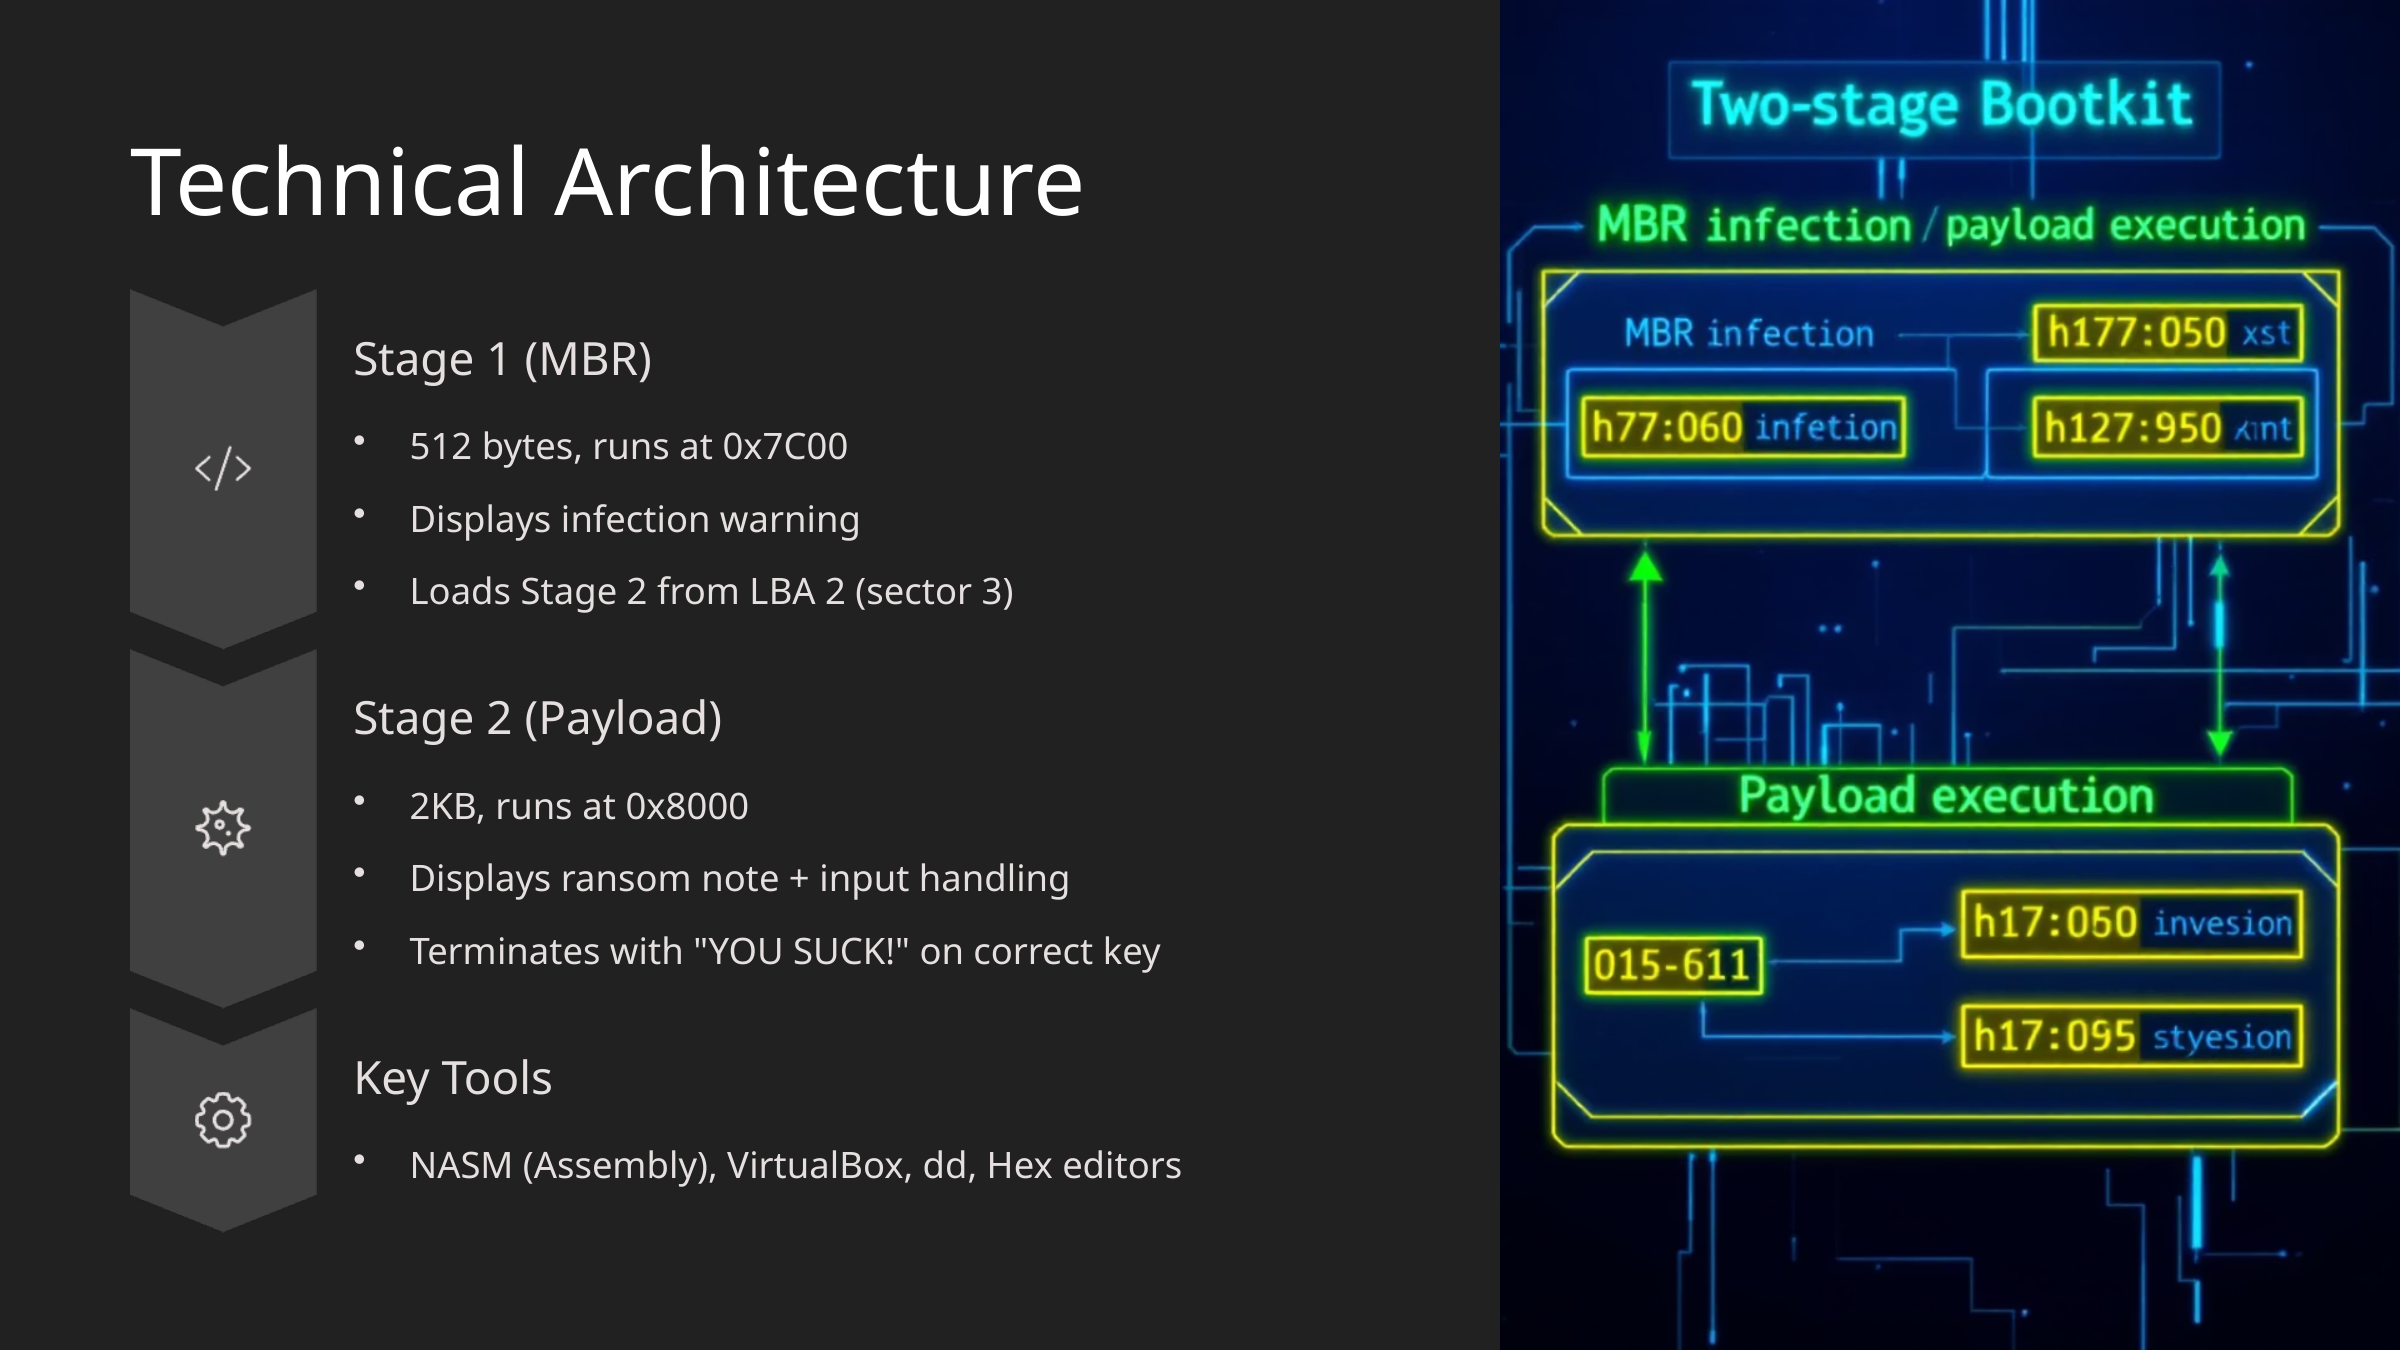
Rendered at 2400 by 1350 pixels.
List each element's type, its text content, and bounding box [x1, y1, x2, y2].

picture [130, 289, 317, 1233]
text_box Stage 1 (MBR) [353, 327, 819, 386]
text_box Displays ransom note + input handling [353, 839, 1370, 899]
text_box NASM (Assembly), VirtualBox, dd, Hex editors [353, 1126, 1370, 1186]
picture [1499, 0, 2400, 1350]
text_box Loads Stage 2 from LBA 2 (sector 3) [353, 552, 1370, 613]
text_box Technical Architecture [130, 117, 1359, 235]
text_box Key Tools [353, 1046, 819, 1105]
text_box Terminates with "YOU SUCK!" on correct key [353, 912, 1370, 972]
text_box Stage 2 (Payload) [353, 686, 828, 745]
text_box Displays infection warning [353, 480, 1370, 540]
text_box 512 bytes, runs at 0x7C00 [353, 407, 1370, 468]
text_box 2KB, runs at 0x8000 [353, 767, 1370, 827]
